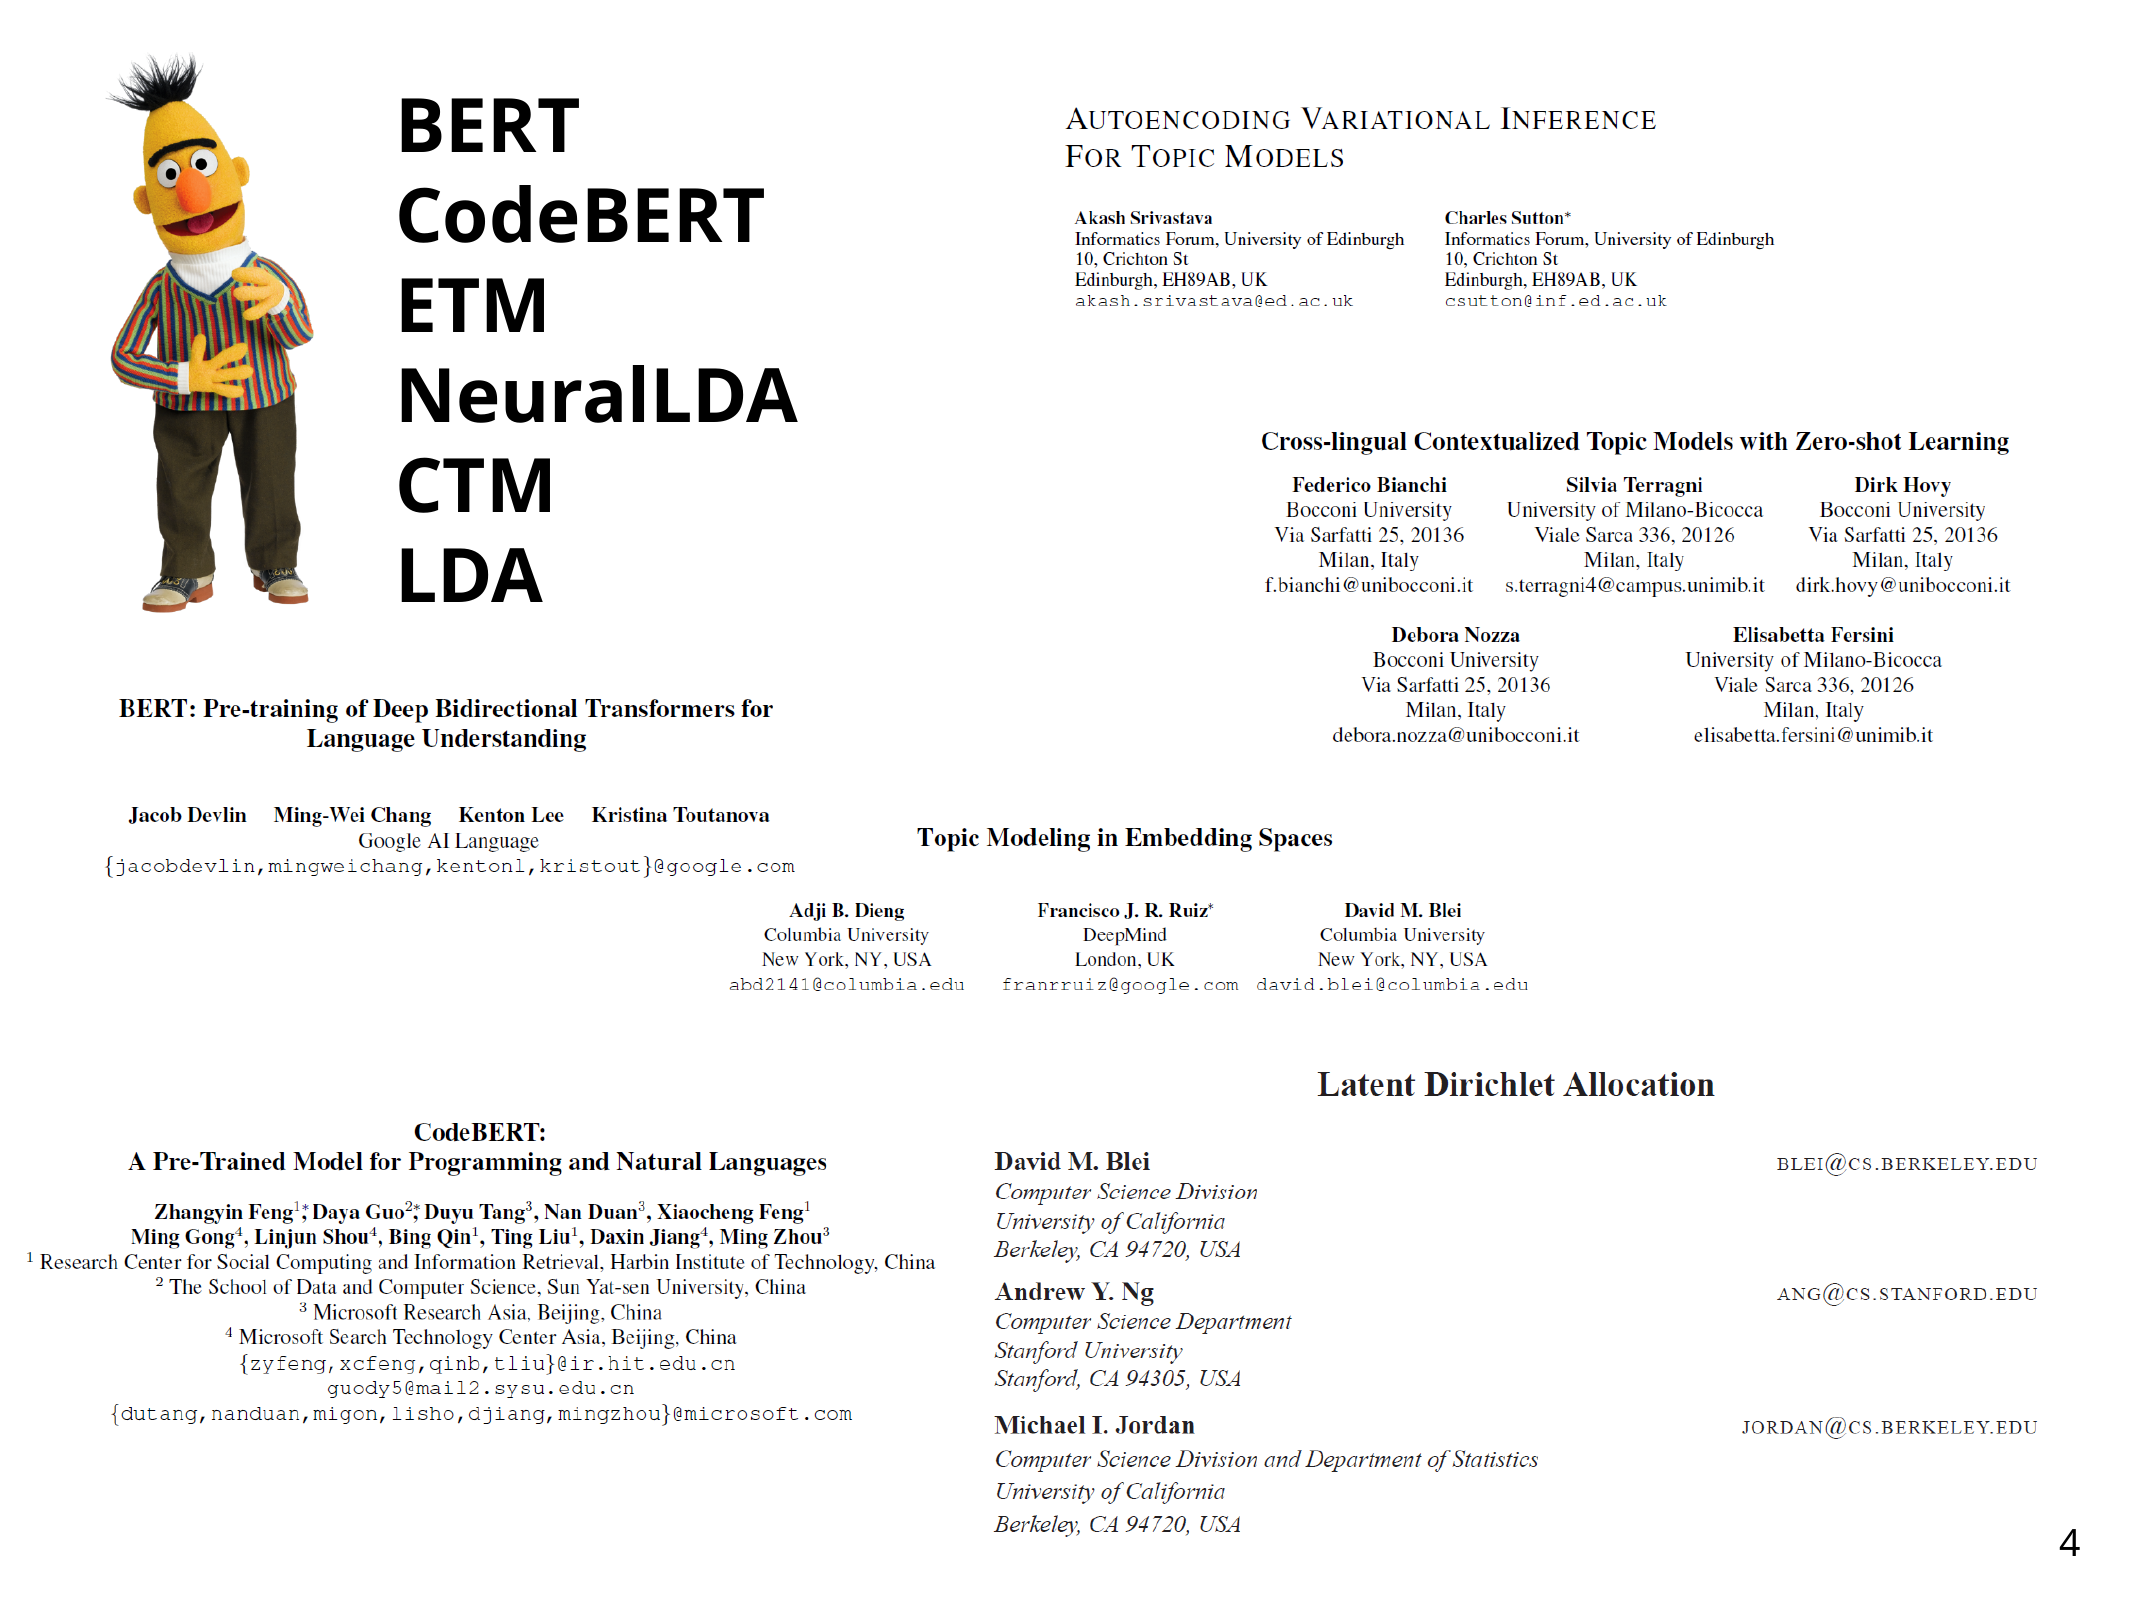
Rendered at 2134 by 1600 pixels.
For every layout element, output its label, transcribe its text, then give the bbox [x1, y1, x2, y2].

picture [973, 74, 1848, 340]
text_box BERT CodeBERT ETM NeuralLDA CTM LDA [380, 69, 1181, 625]
picture [0, 1029, 2134, 1570]
picture [43, 52, 381, 614]
picture [48, 681, 1595, 1027]
picture [1130, 400, 2134, 773]
